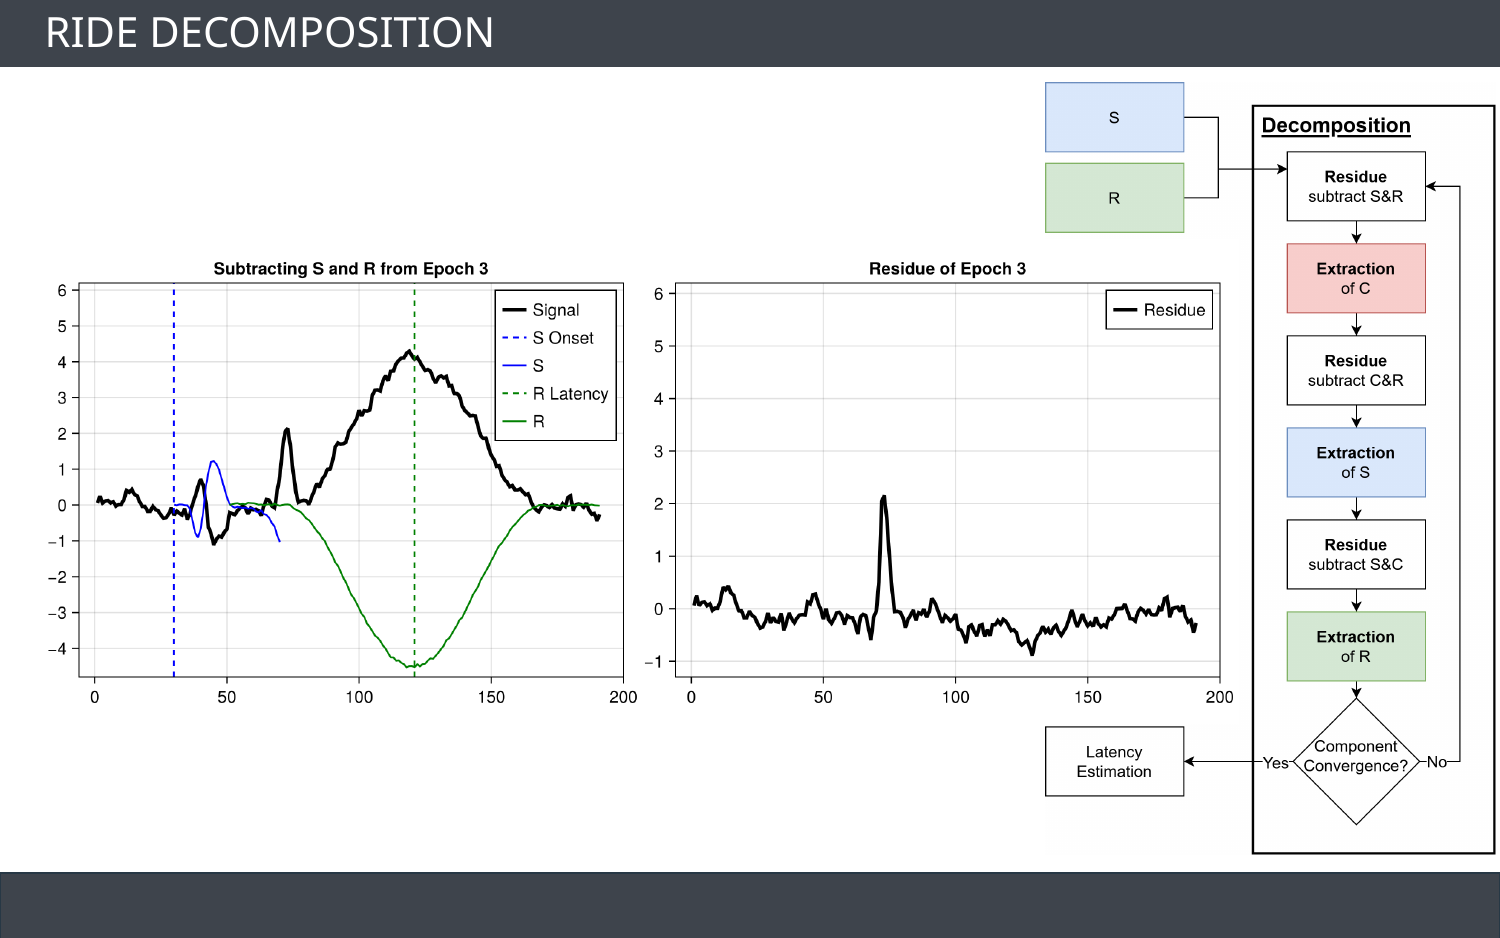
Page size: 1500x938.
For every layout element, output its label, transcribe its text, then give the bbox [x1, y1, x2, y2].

picture [29, 82, 1496, 855]
title RIDE Decomposition [29, 8, 1324, 61]
